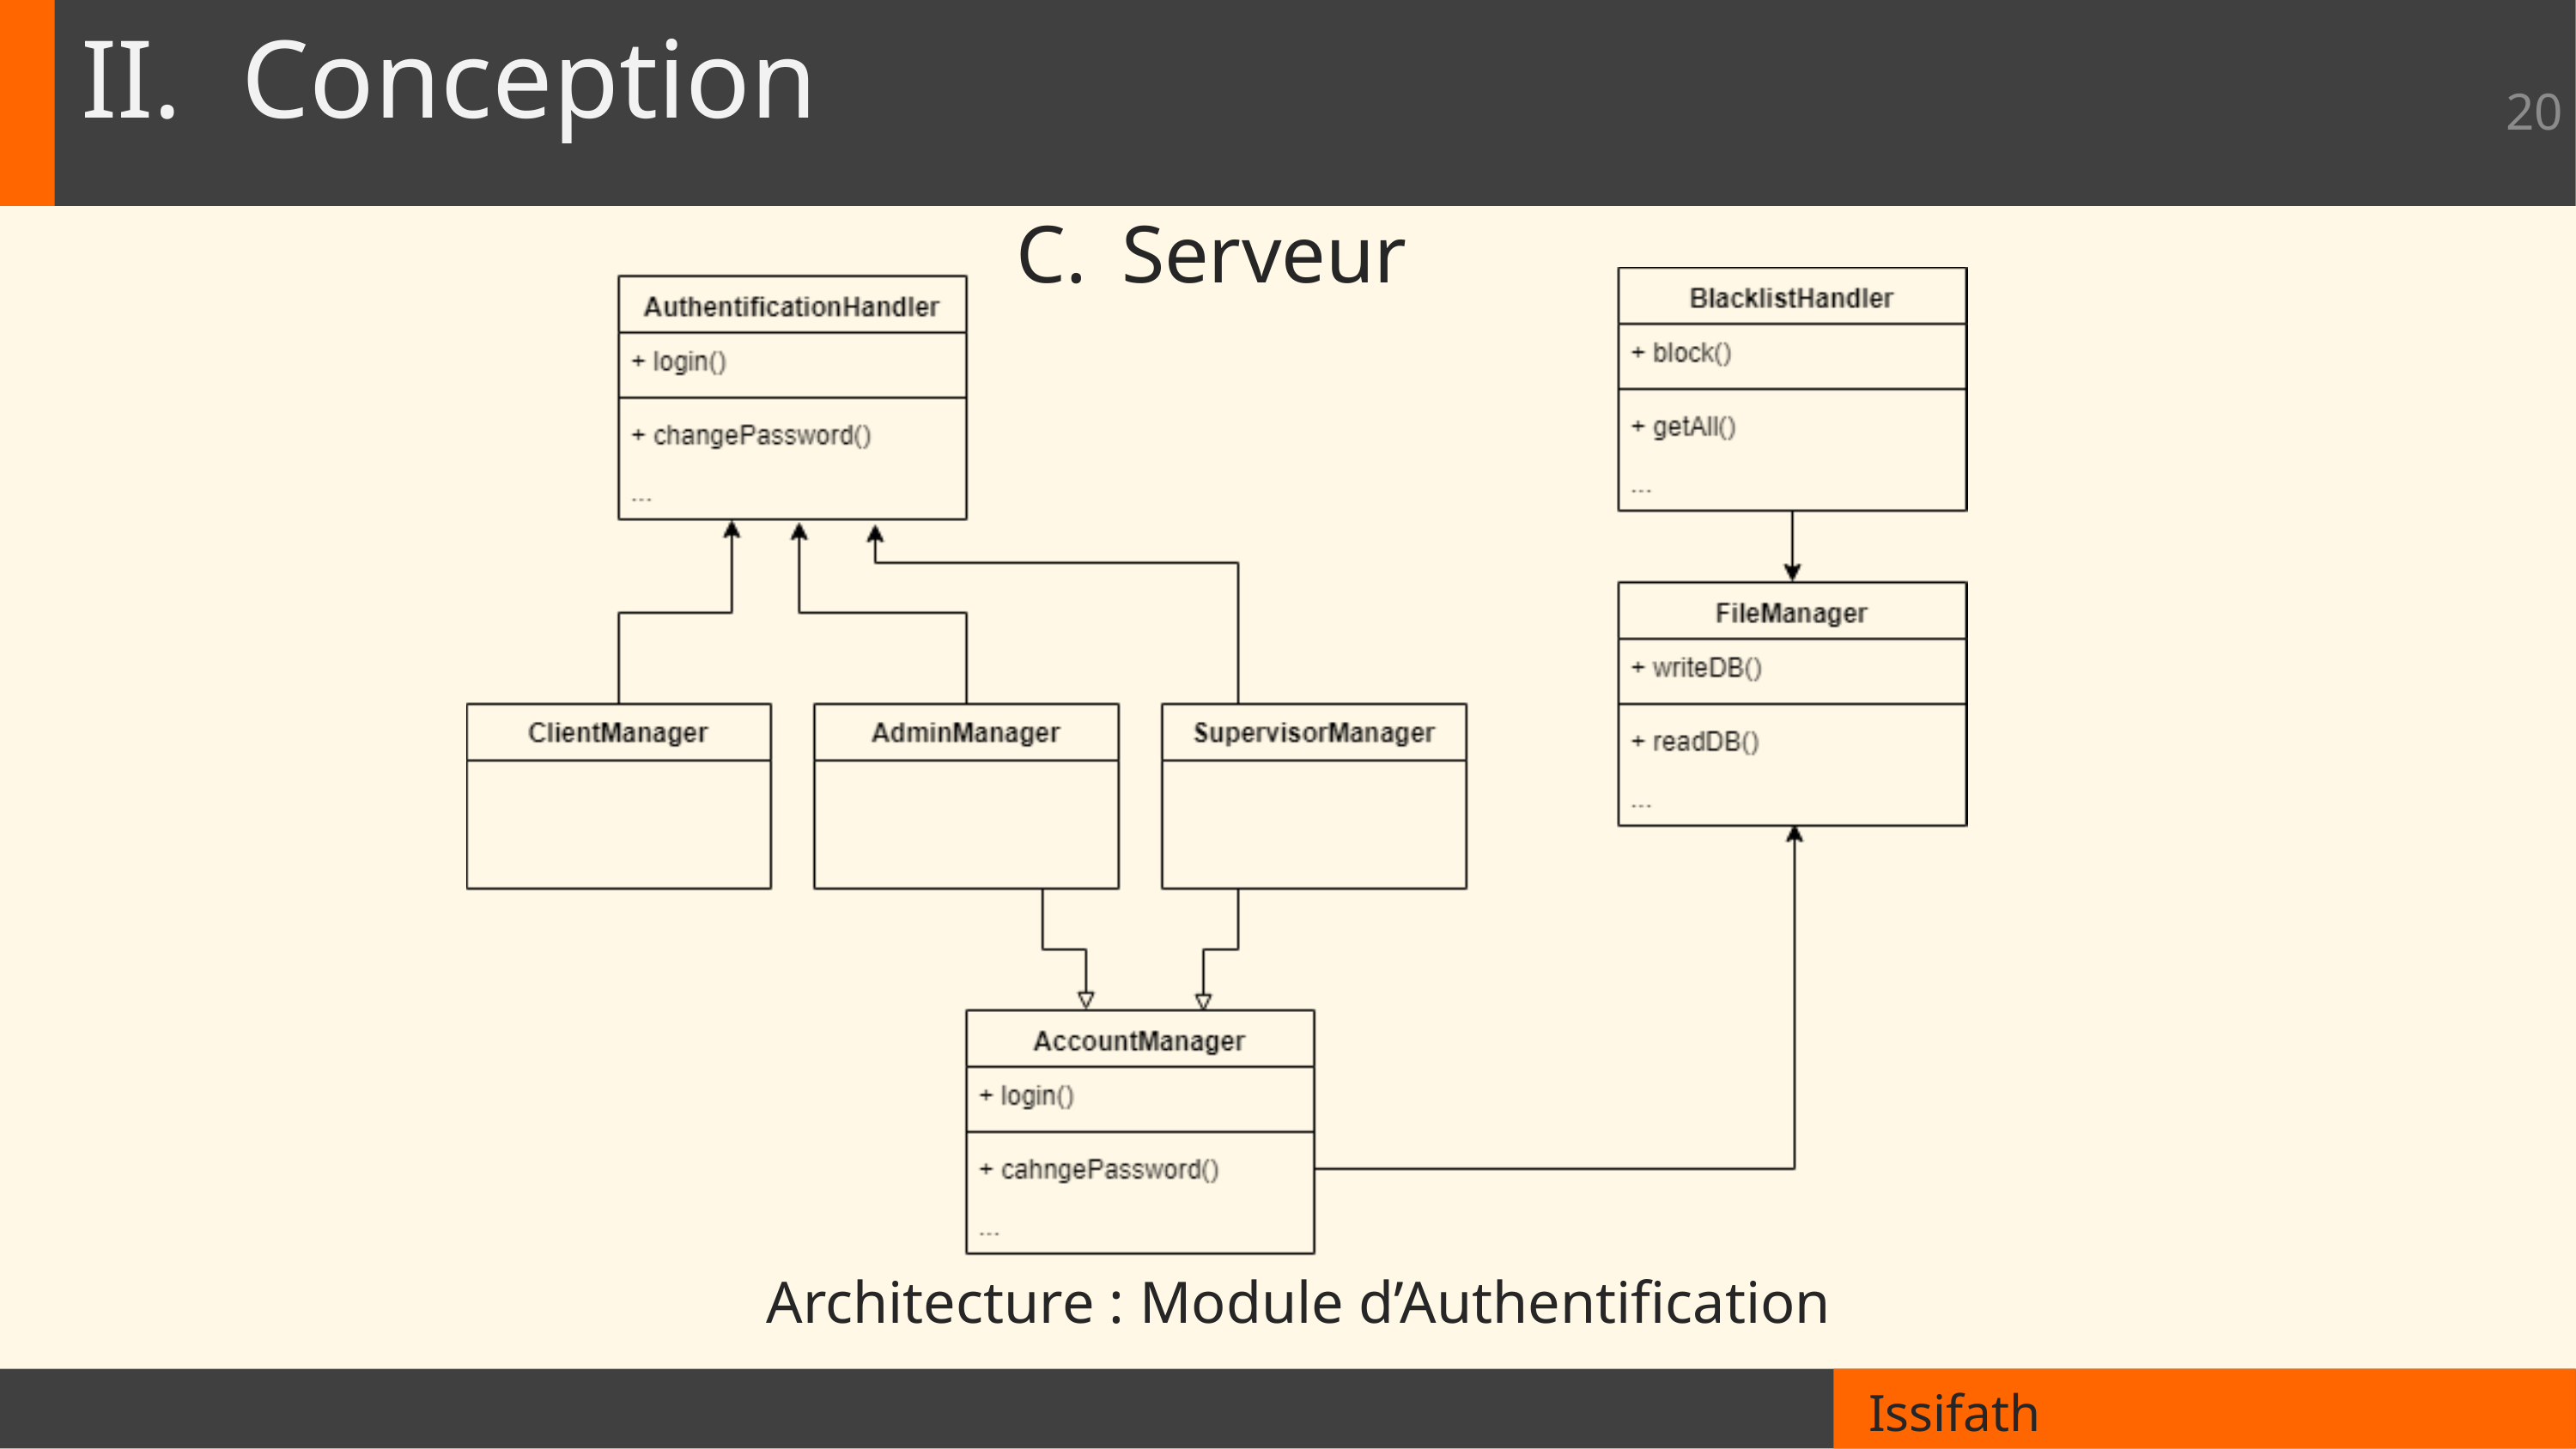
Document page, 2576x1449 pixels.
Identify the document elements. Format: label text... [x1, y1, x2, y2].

text_box Issifath [1856, 1374, 2363, 1448]
picture [466, 267, 1968, 1262]
slide_number 20 [1996, 0, 2576, 227]
text_box Architecture : Module d’Authentification [212, 1191, 2386, 1341]
text_box Serveur [413, 208, 2044, 306]
title Conception [68, 18, 1996, 127]
